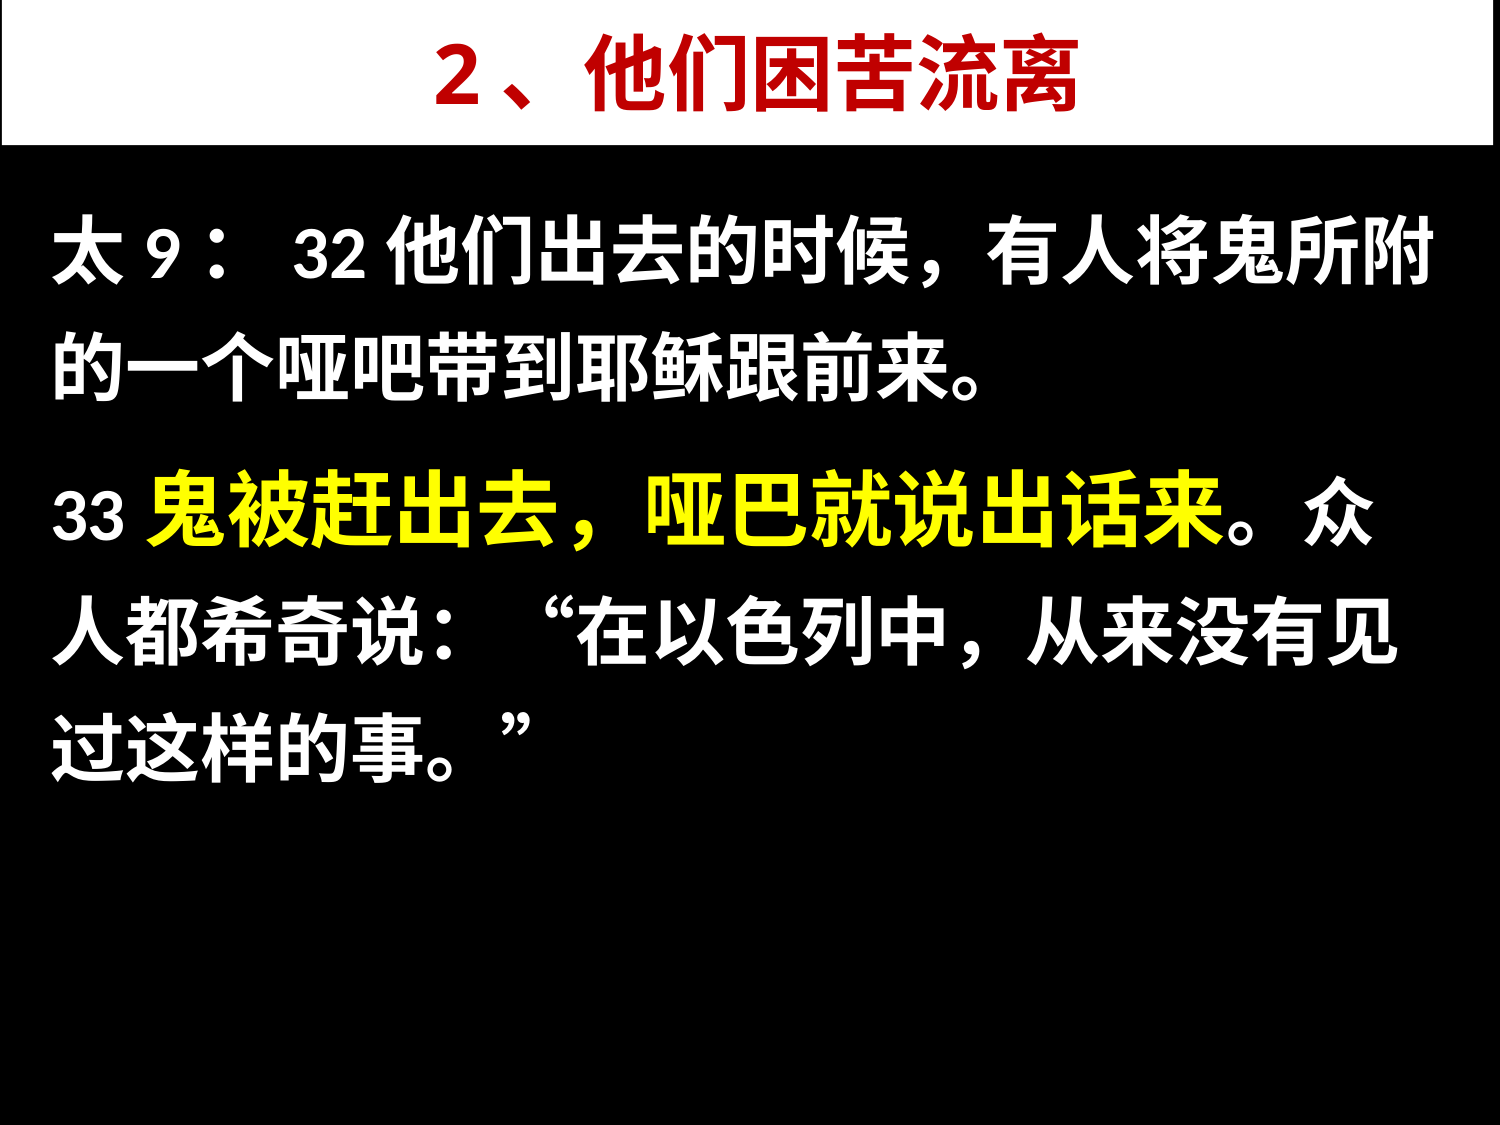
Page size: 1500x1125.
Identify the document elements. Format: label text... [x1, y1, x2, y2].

list 太9：32他们出去的时候，有人将鬼所附的一个哑吧带到耶稣跟前来。 33鬼被赶出去，哑巴就说出话来。众人都希奇说：“在以色列中，从来没有见过这样的事。” [35, 146, 1454, 1090]
text_box 2、他们困苦流离 [1, 0, 1494, 146]
